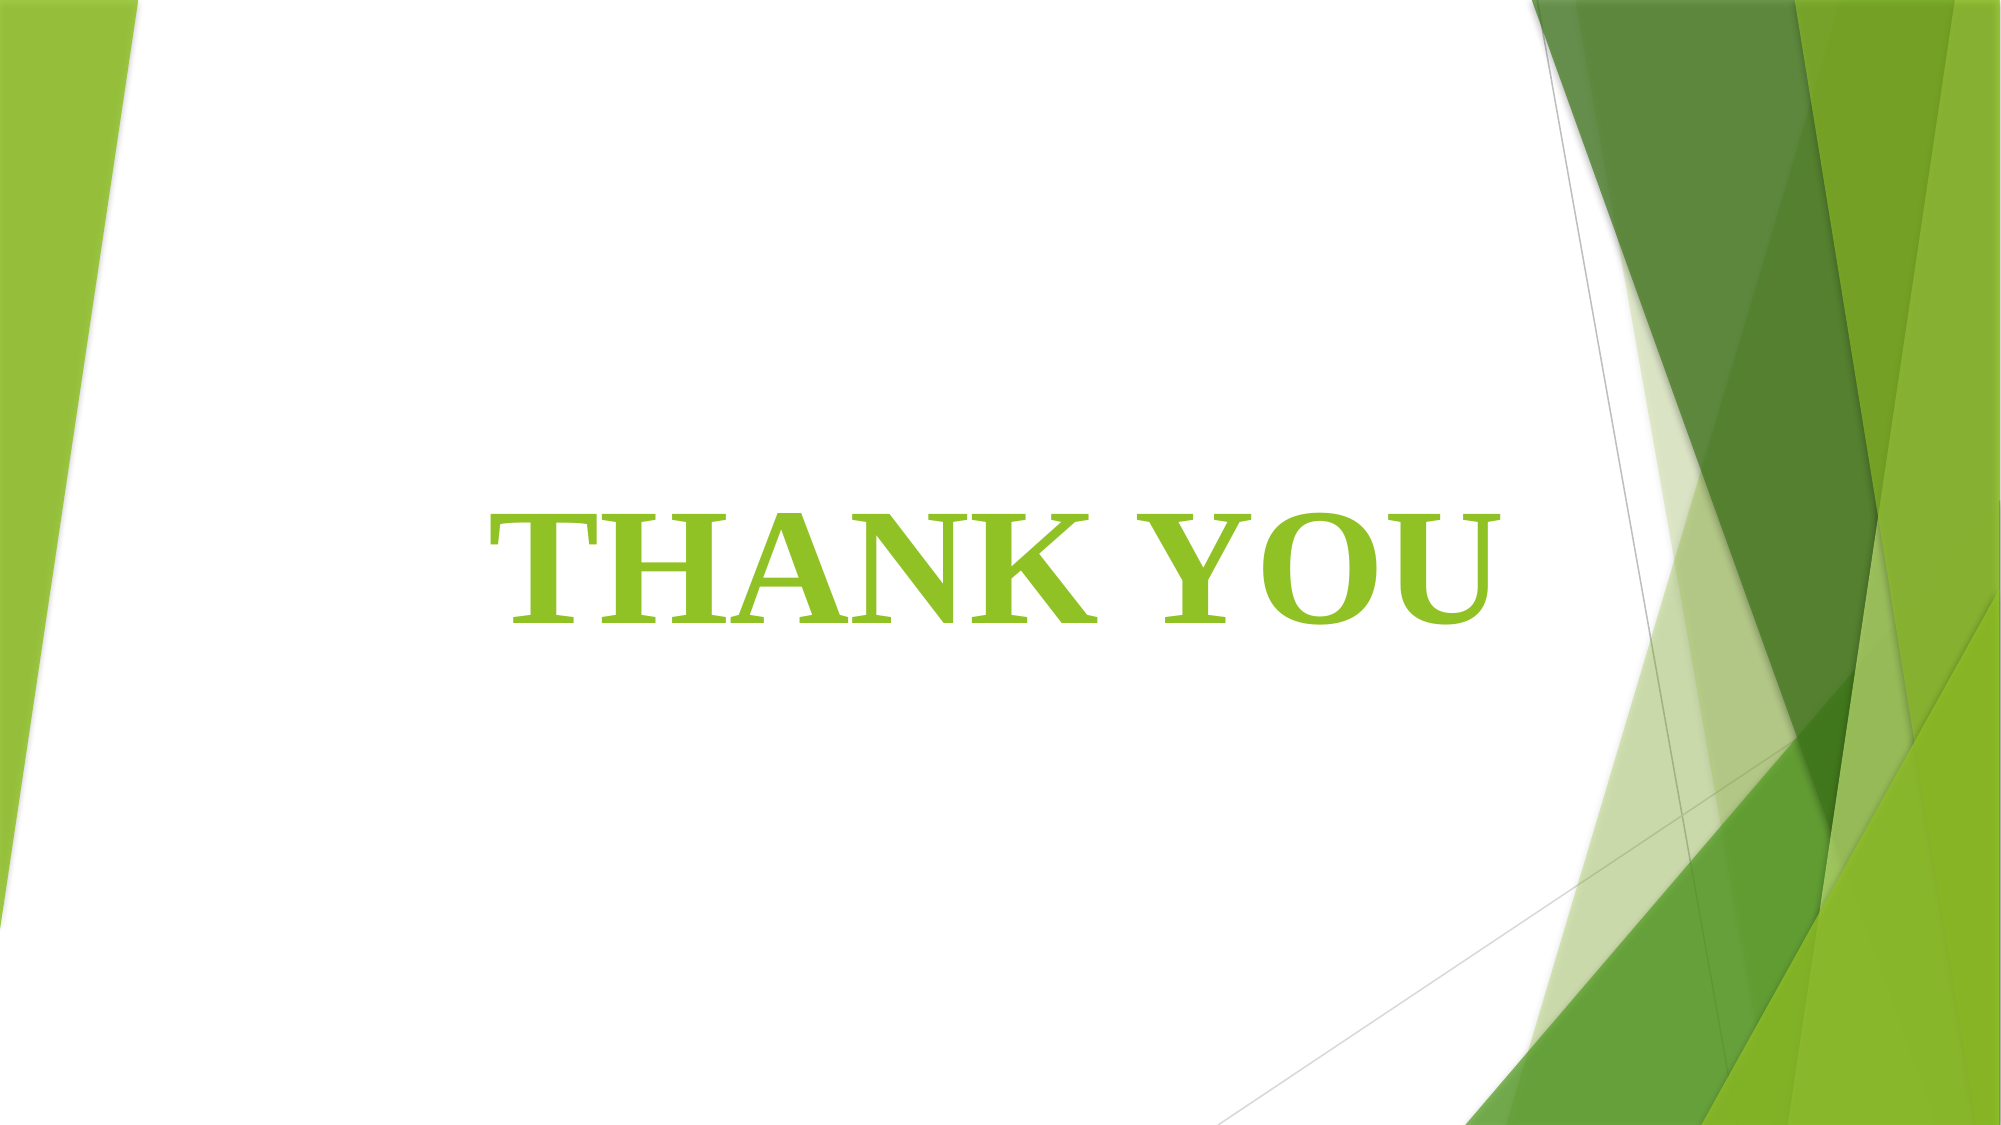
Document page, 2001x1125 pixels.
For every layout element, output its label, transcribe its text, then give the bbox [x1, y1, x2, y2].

title THANK YOU [247, 394, 1522, 665]
